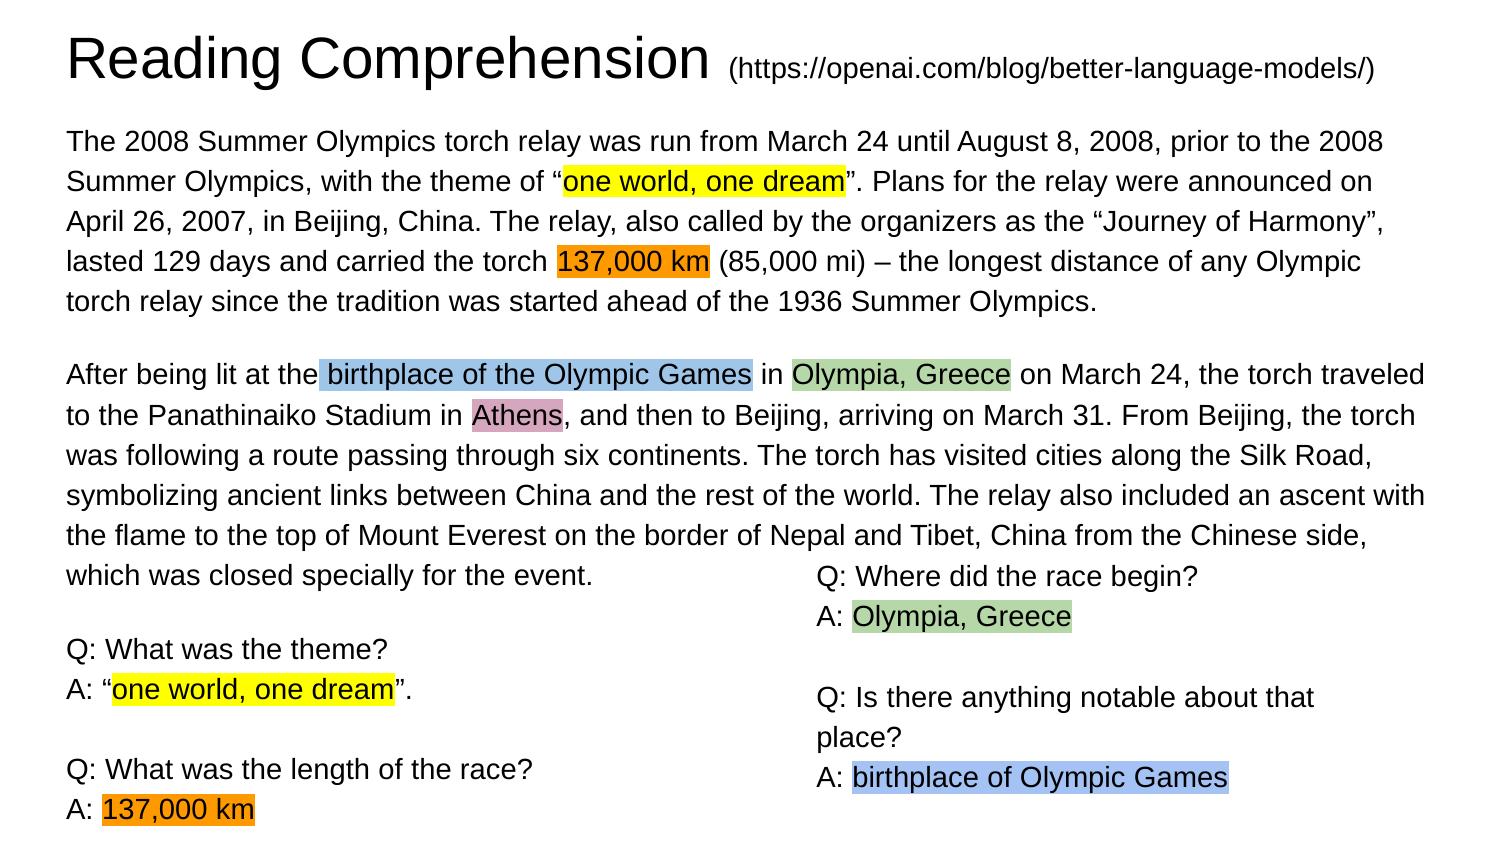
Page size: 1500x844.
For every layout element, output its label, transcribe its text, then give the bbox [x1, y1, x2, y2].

text_box Q: Where did the race begin? A: Olympia, Greece Q: Is there anything notable about that place? A: birthplace of Olympic Games Q: Where did they go after? A: Athens [801, 537, 1408, 844]
list The 2008 Summer Olympics torch relay was run from March 24 until August 8, 2008, prior to the 2008 Summer Olympics, with the theme of “one world, one dream”. Plans for the relay were announced on April 26, 2007, in Beijing, China. The relay, also called by the organizers as the “Journey of Harmony”, lasted 129 days and carried the torch 137,000 km (85,000 mi) – the longest distance of any Olympic torch relay since the tradition was started ahead of the 1936 Summer Olympics. After being lit at the birthplace of the Olympic Games in Olympia, Greece on March 24, the torch traveled to the Panathinaiko Stadium in Athens, and then to Beijing, arriving on March 31. From Beijing, the torch was following a route passing through six continents. The torch has visited cities along the Silk Road, symbolizing ancient links between China and the rest of the world. The relay also included an ascent with the flame to the top of Mount Everest on the border of Nepal and Tibet, China from the Chinese side, which was closed specially for the event. Q: What was the theme? A: “one world, one dream”. Q: What was the length of the race? A: 137,000 km Q: Was it larger than previous ones? A: No (wrong?) [51, 101, 1449, 662]
title Reading Comprehension (https://openai.com/blog/better-language-models/) [51, 4, 1449, 76]
